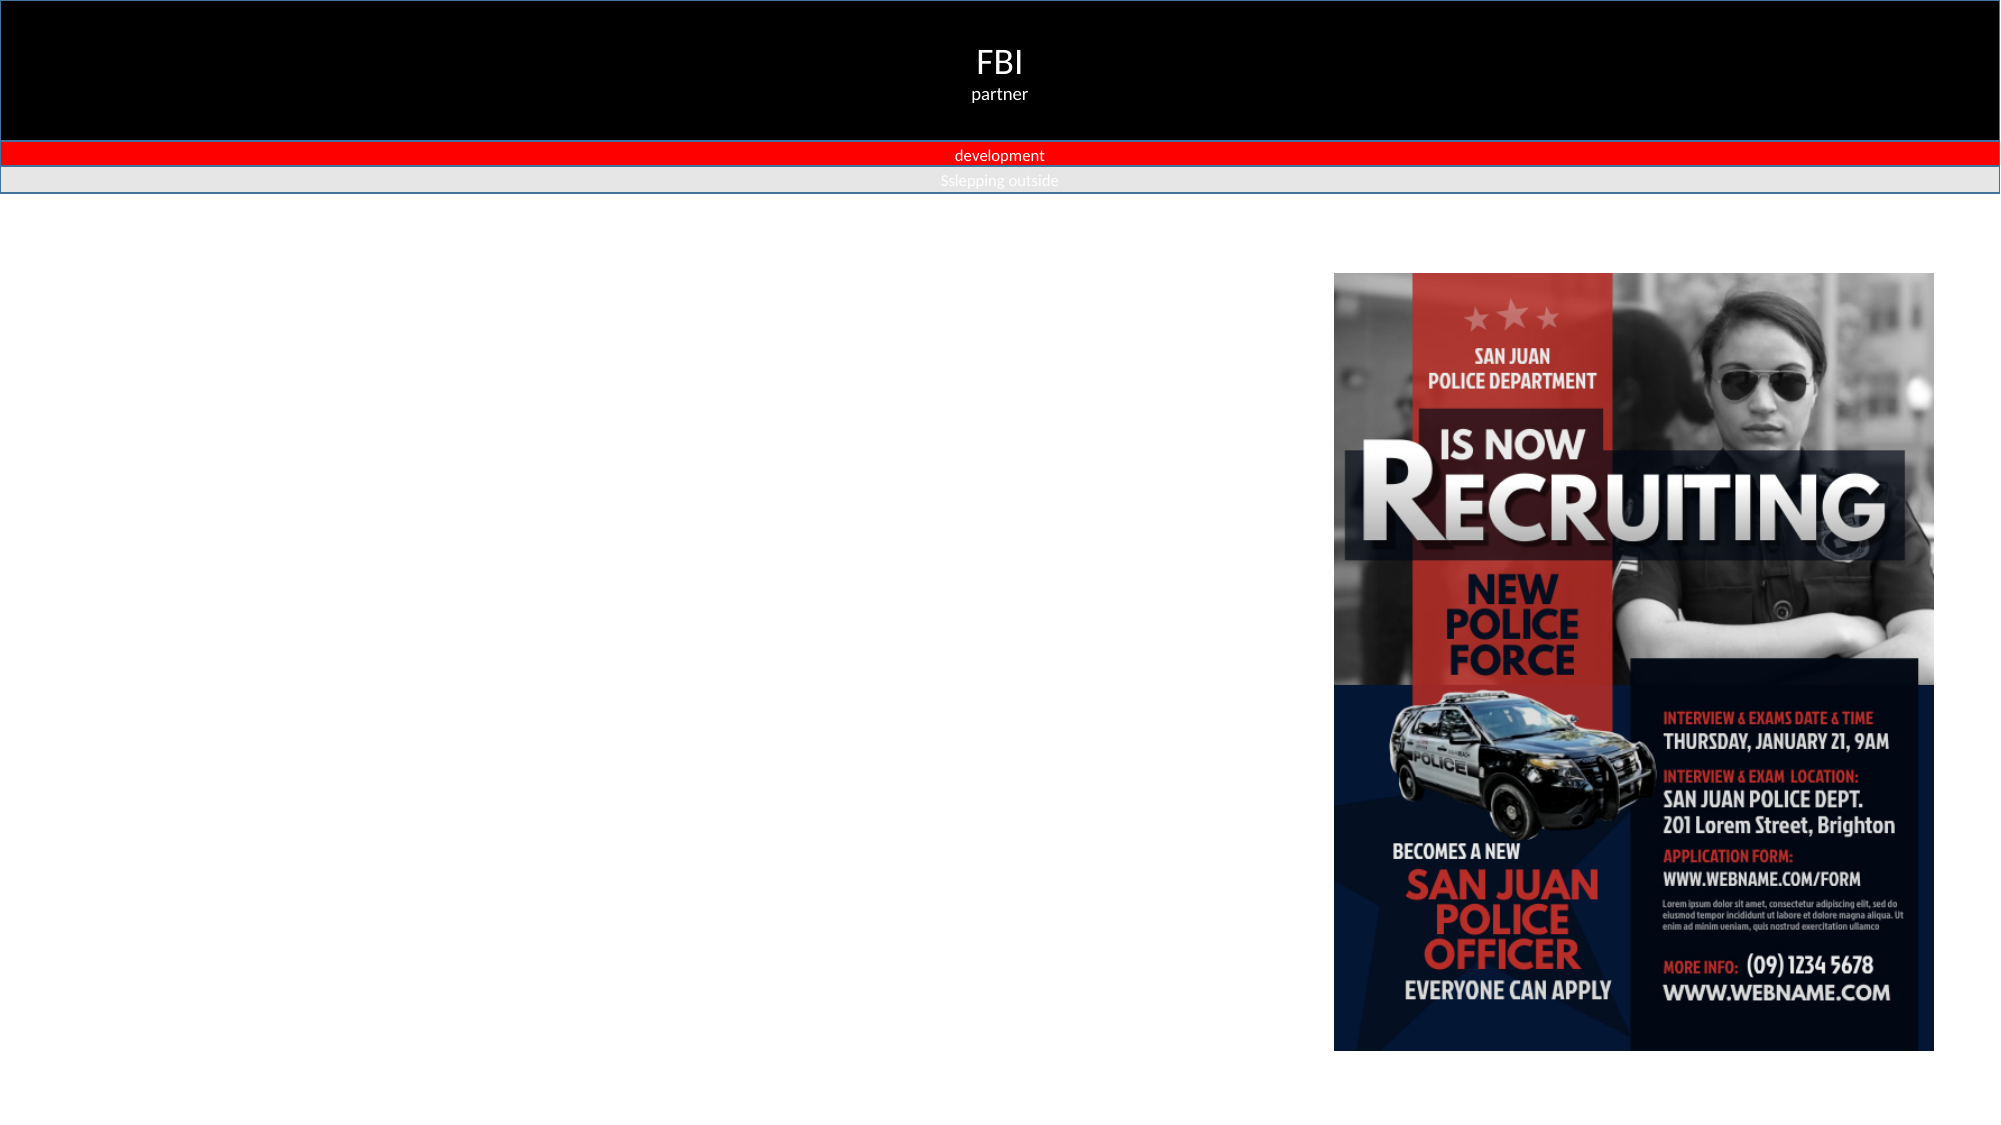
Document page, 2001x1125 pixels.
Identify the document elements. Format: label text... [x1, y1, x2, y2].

text_box development [0, 140, 2000, 165]
text_box Sslepping outside [0, 165, 2000, 194]
text_box FBI partner [0, 0, 2000, 140]
picture [1334, 273, 1935, 1051]
